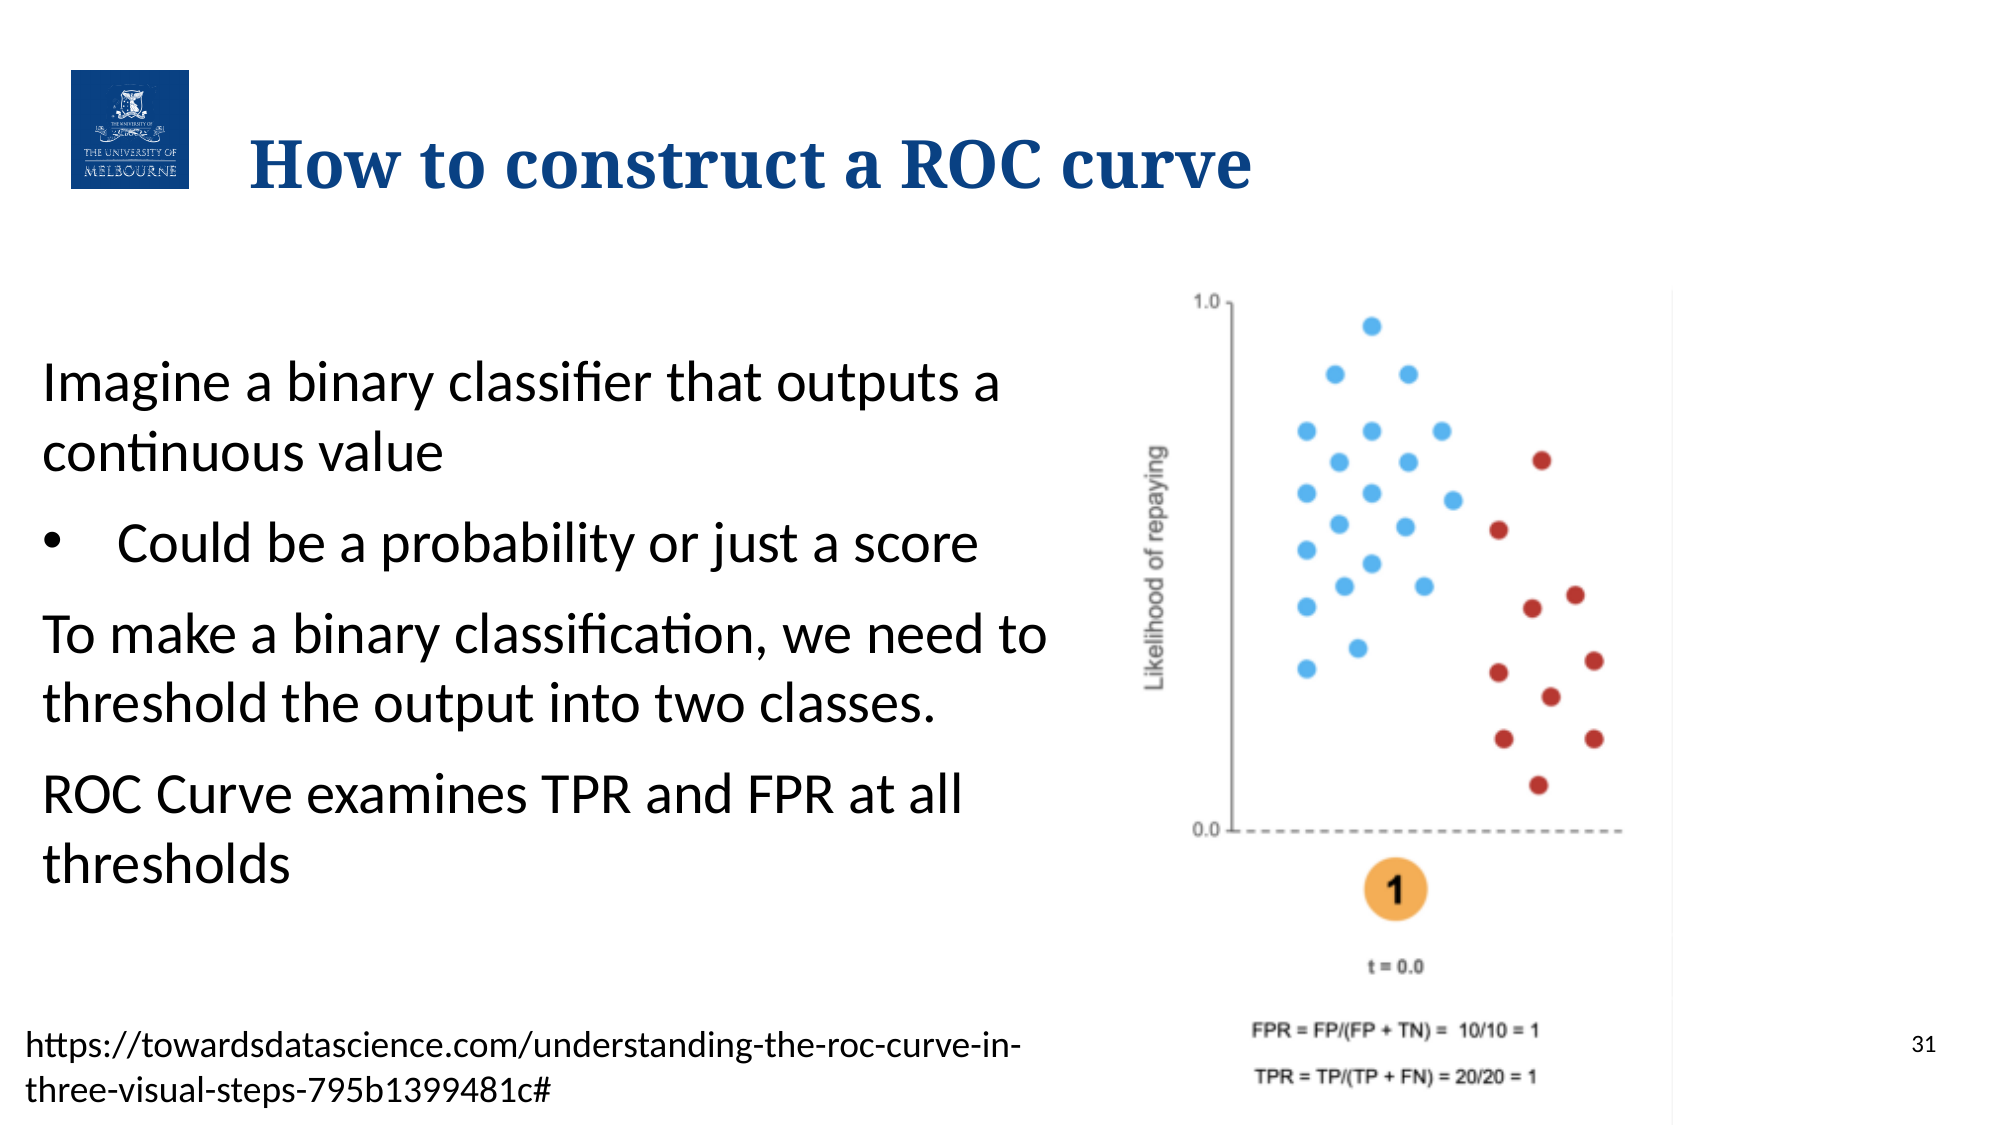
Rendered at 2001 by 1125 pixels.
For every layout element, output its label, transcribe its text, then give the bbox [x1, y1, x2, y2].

text_box https://towardsdatascience.com/understanding-the-roc-curve-in-three-visual-steps-795b1399481c# [10, 1012, 1078, 1118]
title How to construct a ROC curve [234, 64, 1924, 211]
picture [71, 70, 189, 189]
list Imagine a binary classifier that outputs a continuous value Could be a probability or just a score To make a binary classification, we need to threshold the output into two classes. ROC Curve examines TPR and FPR at all thresholds [27, 336, 1095, 968]
picture [1122, 279, 1673, 1125]
slide_number 31 [1797, 1012, 1937, 1073]
